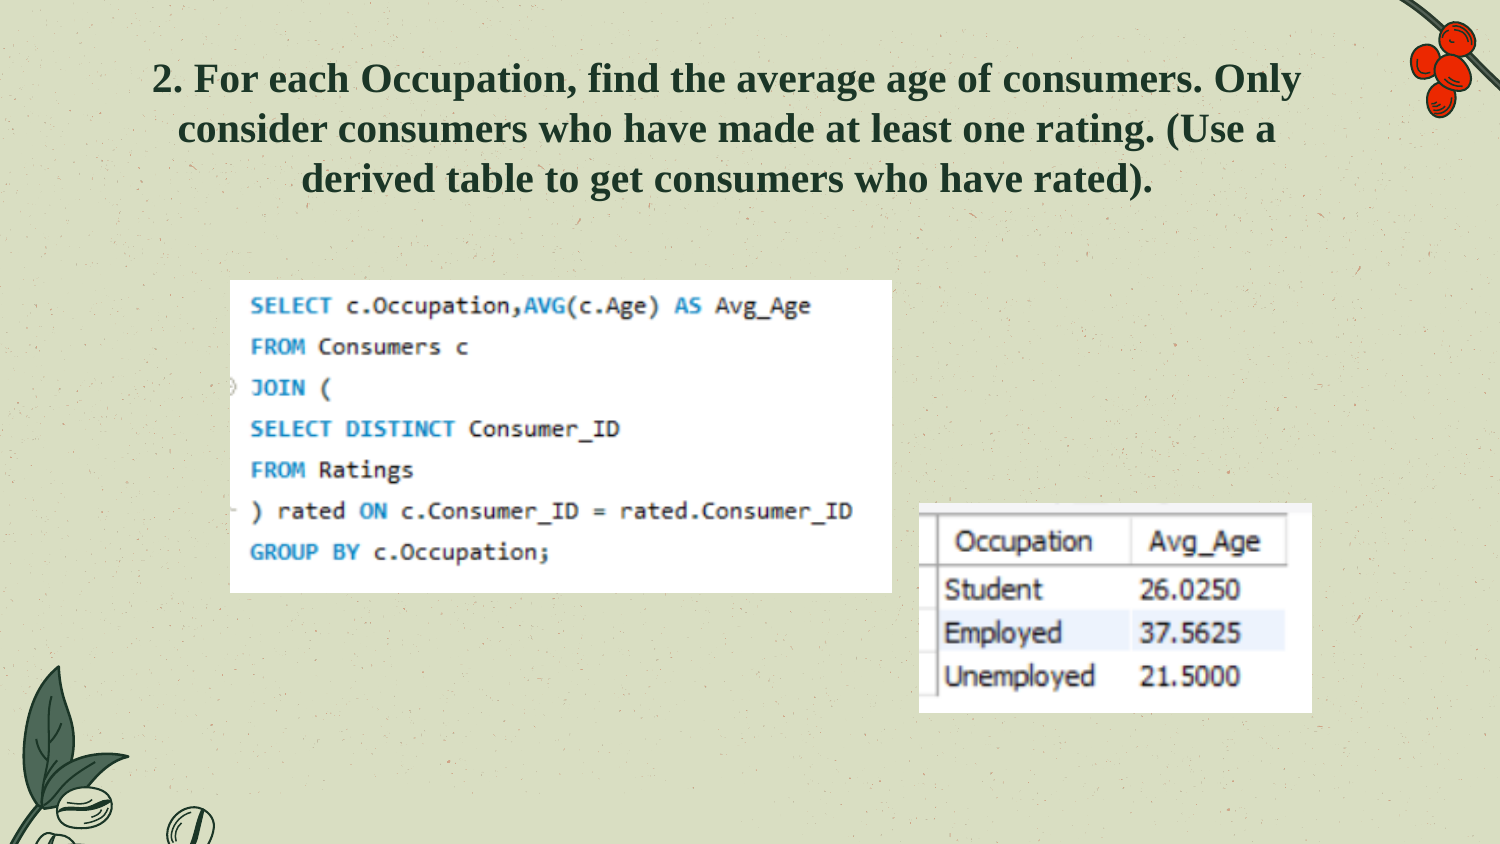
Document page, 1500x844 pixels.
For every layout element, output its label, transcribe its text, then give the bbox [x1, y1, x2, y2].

text_box 2. For each Occupation, find the average age of consumers. Only consider consumers who have made at least one rating. (Use a derived table to get consumers who have rated). [127, 43, 1327, 209]
picture [0, 0, 1500, 844]
picture [1415, 0, 1500, 79]
